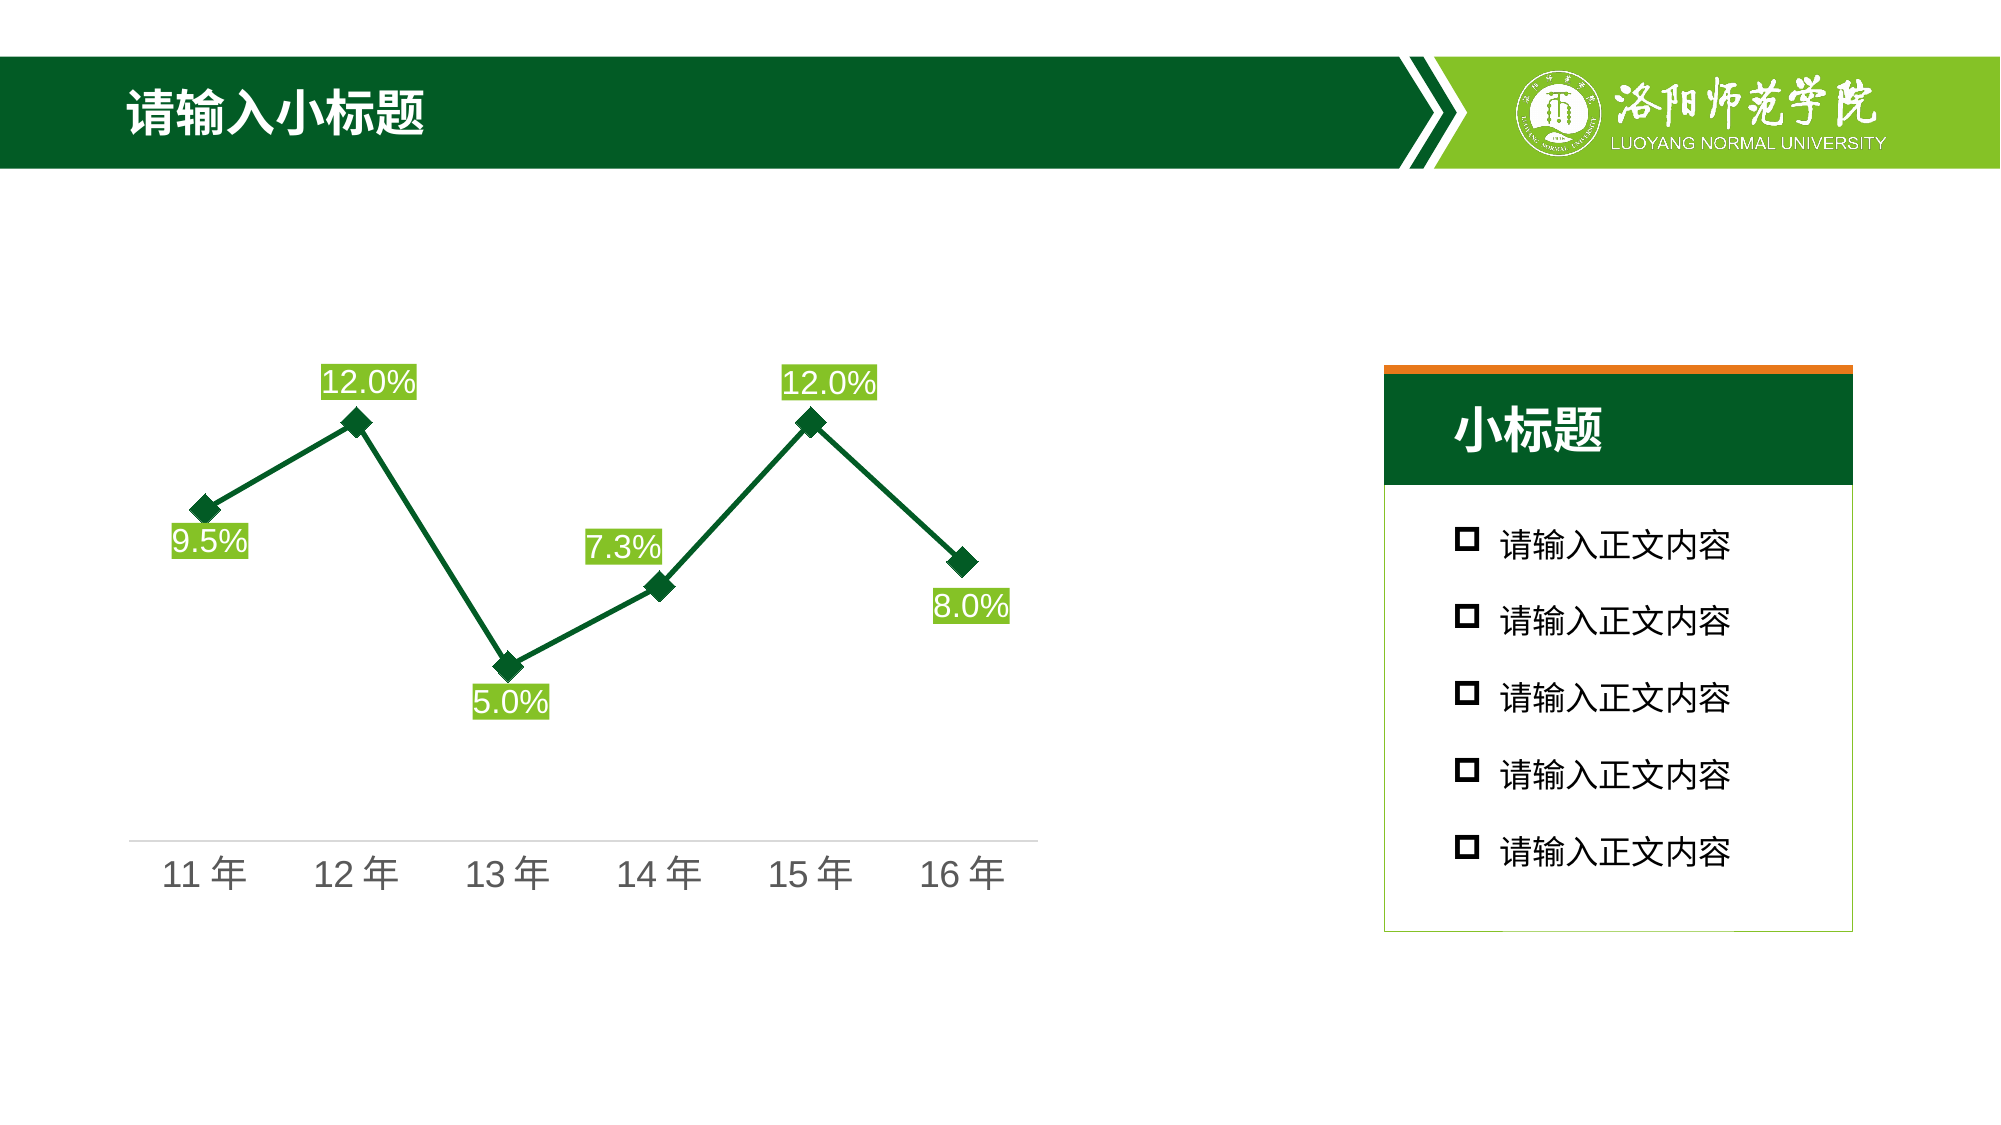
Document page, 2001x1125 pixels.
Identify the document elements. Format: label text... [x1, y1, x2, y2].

text_box 小标题 [1438, 391, 1619, 467]
picture [1510, 65, 1890, 160]
title 请输入小标题 [110, 65, 1356, 165]
text_box 请输入正文内容 请输入正文内容 请输入正文内容 请输入正文内容 请输入正文内容 [1437, 504, 1807, 879]
text_box [1383, 374, 1853, 485]
text_box [1384, 485, 1852, 932]
chart [110, 341, 1058, 910]
text_box [1383, 365, 1853, 374]
